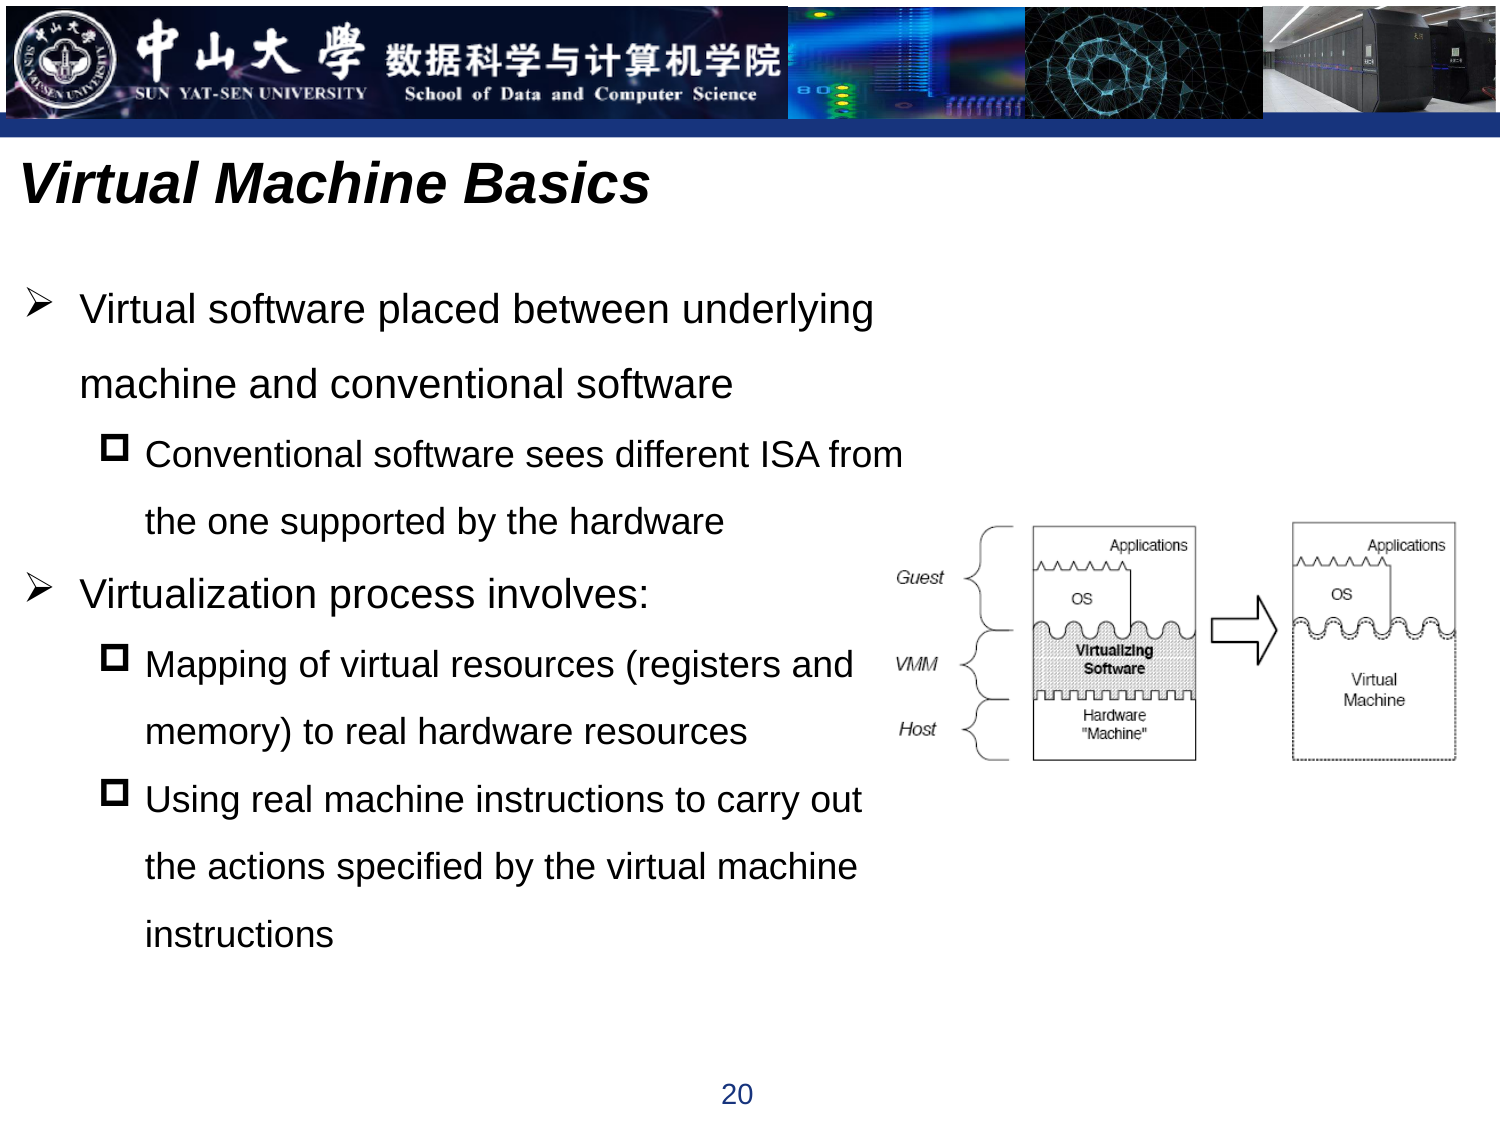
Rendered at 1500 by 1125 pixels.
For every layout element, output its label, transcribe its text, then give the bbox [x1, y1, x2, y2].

picture [888, 487, 1500, 787]
picture [6, 6, 1496, 119]
text_box Virtual Machine Basics [4, 137, 1367, 223]
text_box Virtual software placed between underlying machine and conventional software Conventional software sees different ISA from the one supported by the hardware Virtualization process involves: Mapping of virtual resources (registers and memory) to real hardware resources Using real machine instructions to carry out the actions specified by the virtual machine instructions [8, 249, 934, 963]
slide_number 20 [562, 1067, 913, 1119]
